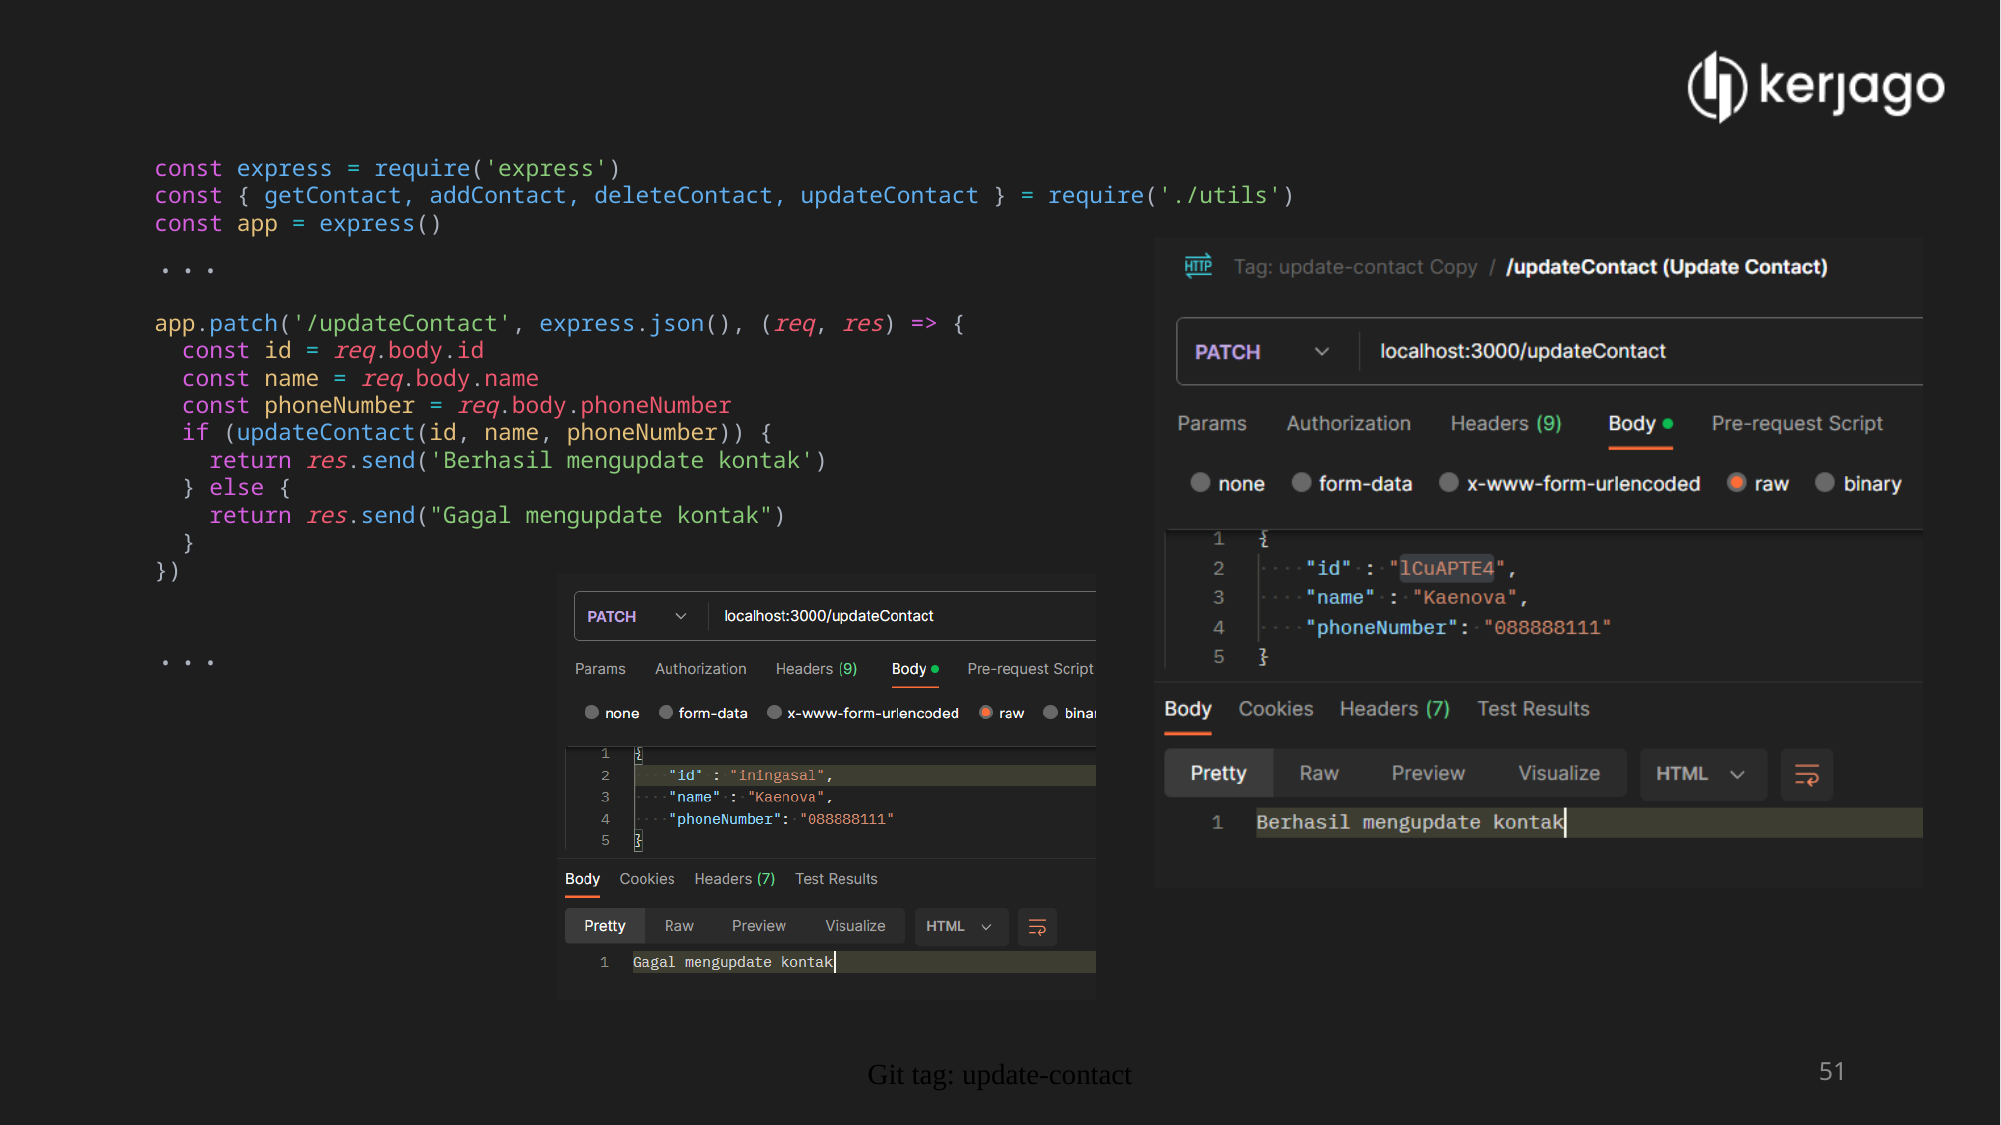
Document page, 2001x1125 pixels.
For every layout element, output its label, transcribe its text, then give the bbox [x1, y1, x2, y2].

slide_number 51 [1412, 1042, 1863, 1103]
picture [0, 0, 2001, 1125]
text_box const express = require('express') const { getContact, addContact, deleteContact, updateContact } = require('./utils') const app = express() ... app.patch('/updateContact', express.json(), (req, res) => { const id = req.body.id const name = req.body.name const phoneNumber = req.body.phoneNumber if (updateContact(id, name, phoneNumber)) { return res.send('Berhasil mengupdate kontak') } else { return res.send("Gagal mengupdate kontak") } }) ... [139, 145, 1705, 681]
footer Git tag: update-contact [662, 1042, 1338, 1103]
